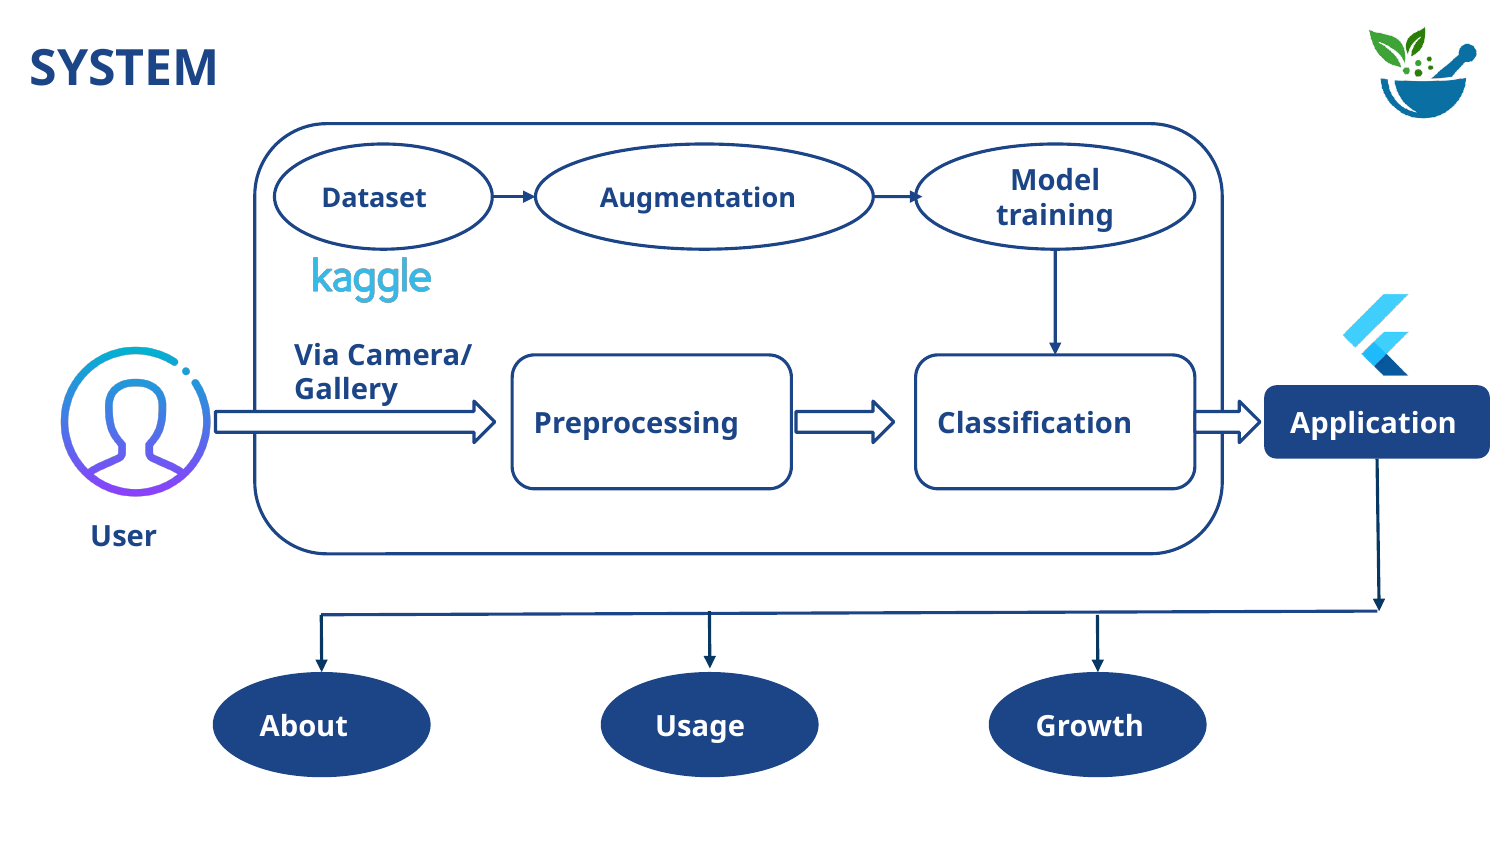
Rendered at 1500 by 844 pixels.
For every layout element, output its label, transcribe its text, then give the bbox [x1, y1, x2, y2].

text_box Model training [916, 143, 1195, 250]
text_box Augmentation [535, 143, 874, 250]
text_box Via Camera/ Gallery [279, 320, 800, 421]
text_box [1376, 458, 1380, 611]
text_box SYSTEM [14, 20, 536, 111]
text_box About [212, 672, 431, 778]
text_box [795, 401, 894, 443]
picture [1354, 19, 1483, 126]
text_box Preprocessing [512, 354, 792, 489]
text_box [320, 610, 709, 616]
text_box Application [1264, 385, 1490, 459]
text_box User [75, 504, 216, 567]
text_box Dataset [274, 143, 493, 250]
text_box Growth [988, 672, 1207, 778]
text_box Classification [915, 354, 1195, 489]
text_box [254, 123, 1223, 554]
text_box [218, 401, 495, 443]
picture [313, 257, 431, 303]
text_box Usage [600, 672, 819, 778]
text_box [711, 610, 1378, 616]
picture [1328, 287, 1424, 382]
picture [58, 344, 213, 500]
text_box [1194, 401, 1261, 443]
